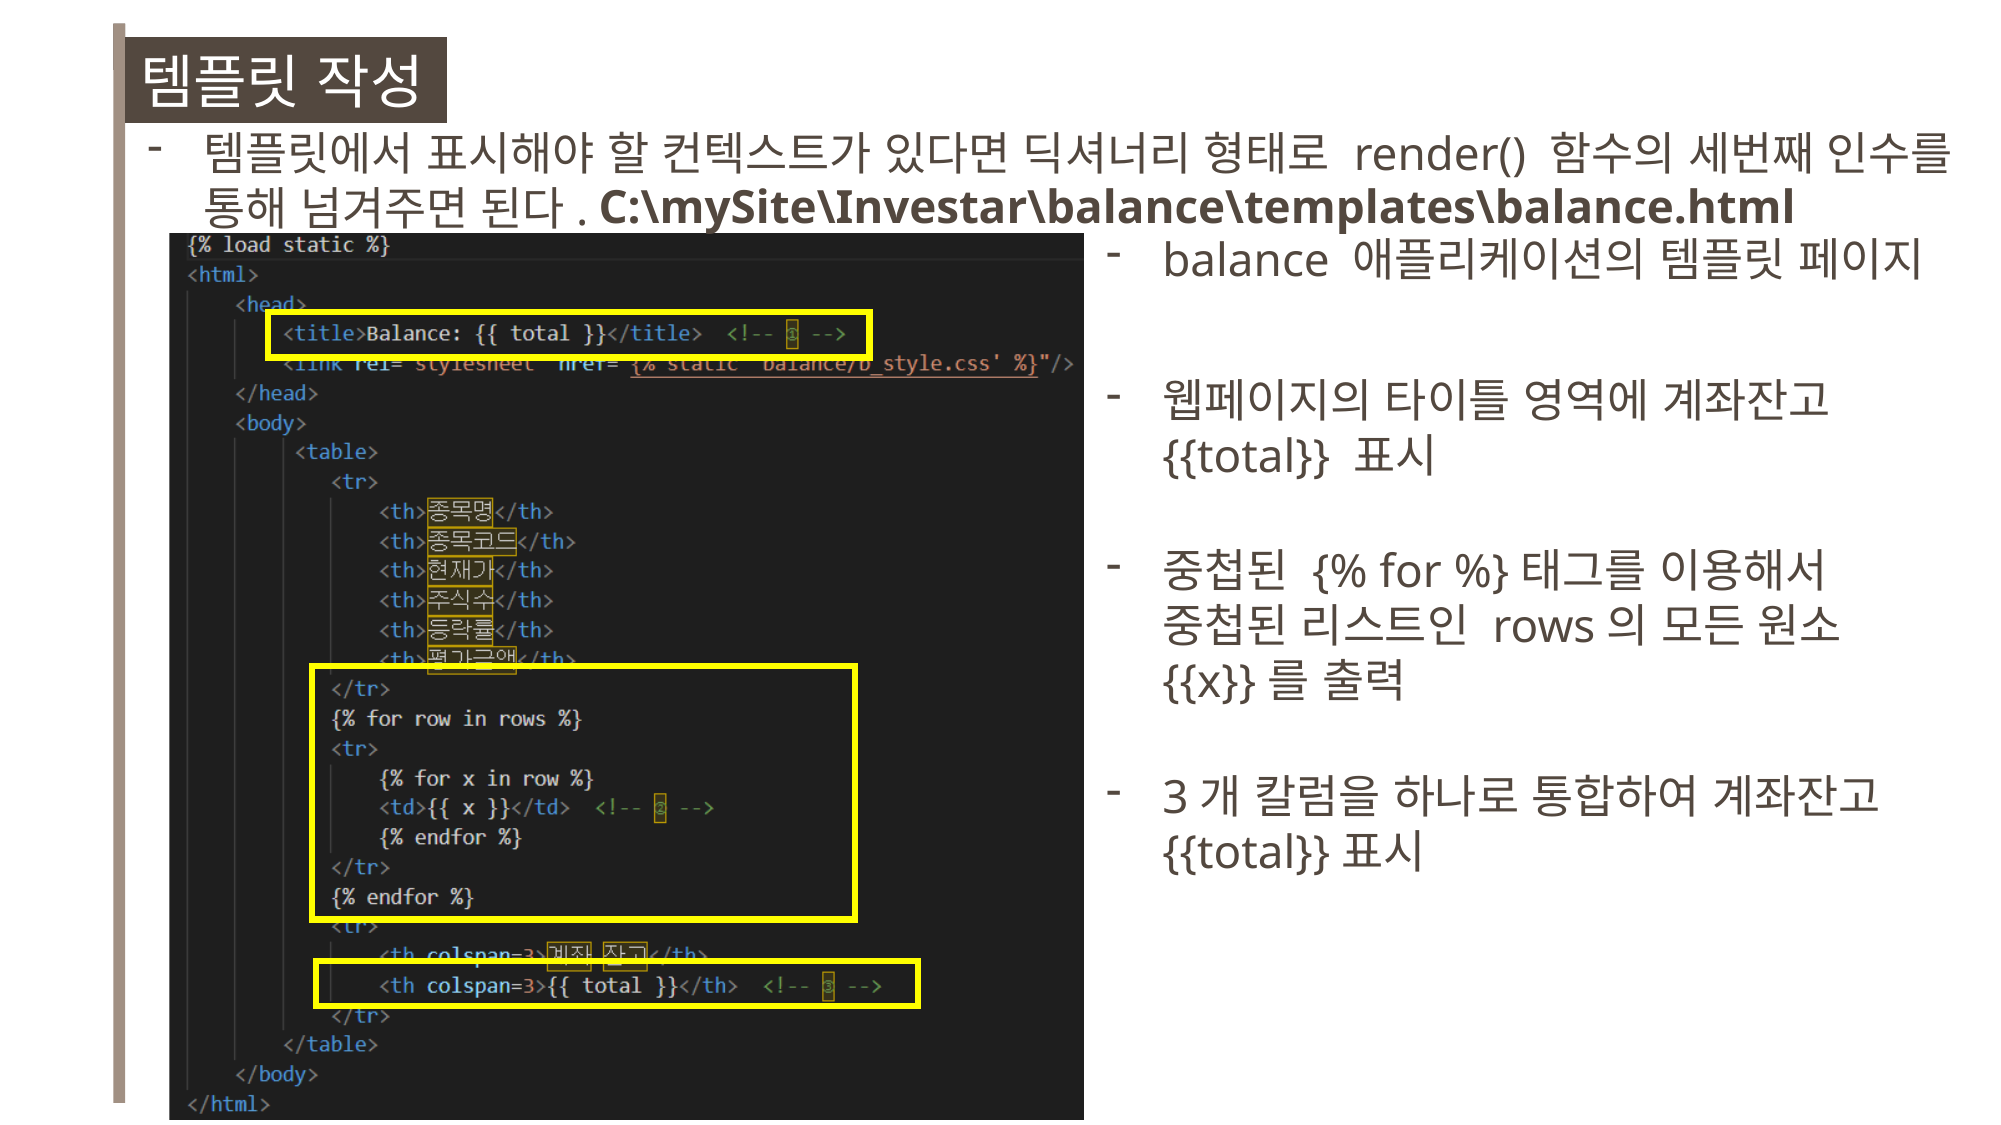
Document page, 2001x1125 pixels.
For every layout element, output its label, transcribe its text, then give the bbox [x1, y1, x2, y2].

text_box 중첩된 {% for %}태그를 이용해서 중첩된 리스트인 rows의 모든 원소 {{x}}를 출력 [1091, 534, 1957, 715]
picture [169, 233, 1084, 1120]
text_box 템플릿에서 표시해야 할 컨텍스트가 있다면 딕셔너리 형태로 render() 함수의 세번째 인수를 통해 넘겨주면 된다. [132, 116, 2000, 242]
text_box C:\mySite\Investar\balance\templates\balance.html [583, 170, 1920, 240]
text_box 템플릿 작성 [125, 37, 447, 123]
text_box 3개 칼럼을 하나로 통합하여 계좌잔고 {{total}}표시 [1091, 760, 1957, 886]
text_box [112, 23, 126, 1104]
text_box balance 애플리케이션의 템플릿 페이지 [1091, 222, 1957, 293]
text_box 웹페이지의 타이틀 영역에 계좌잔고 {{total}} 표시 [1091, 364, 1957, 489]
